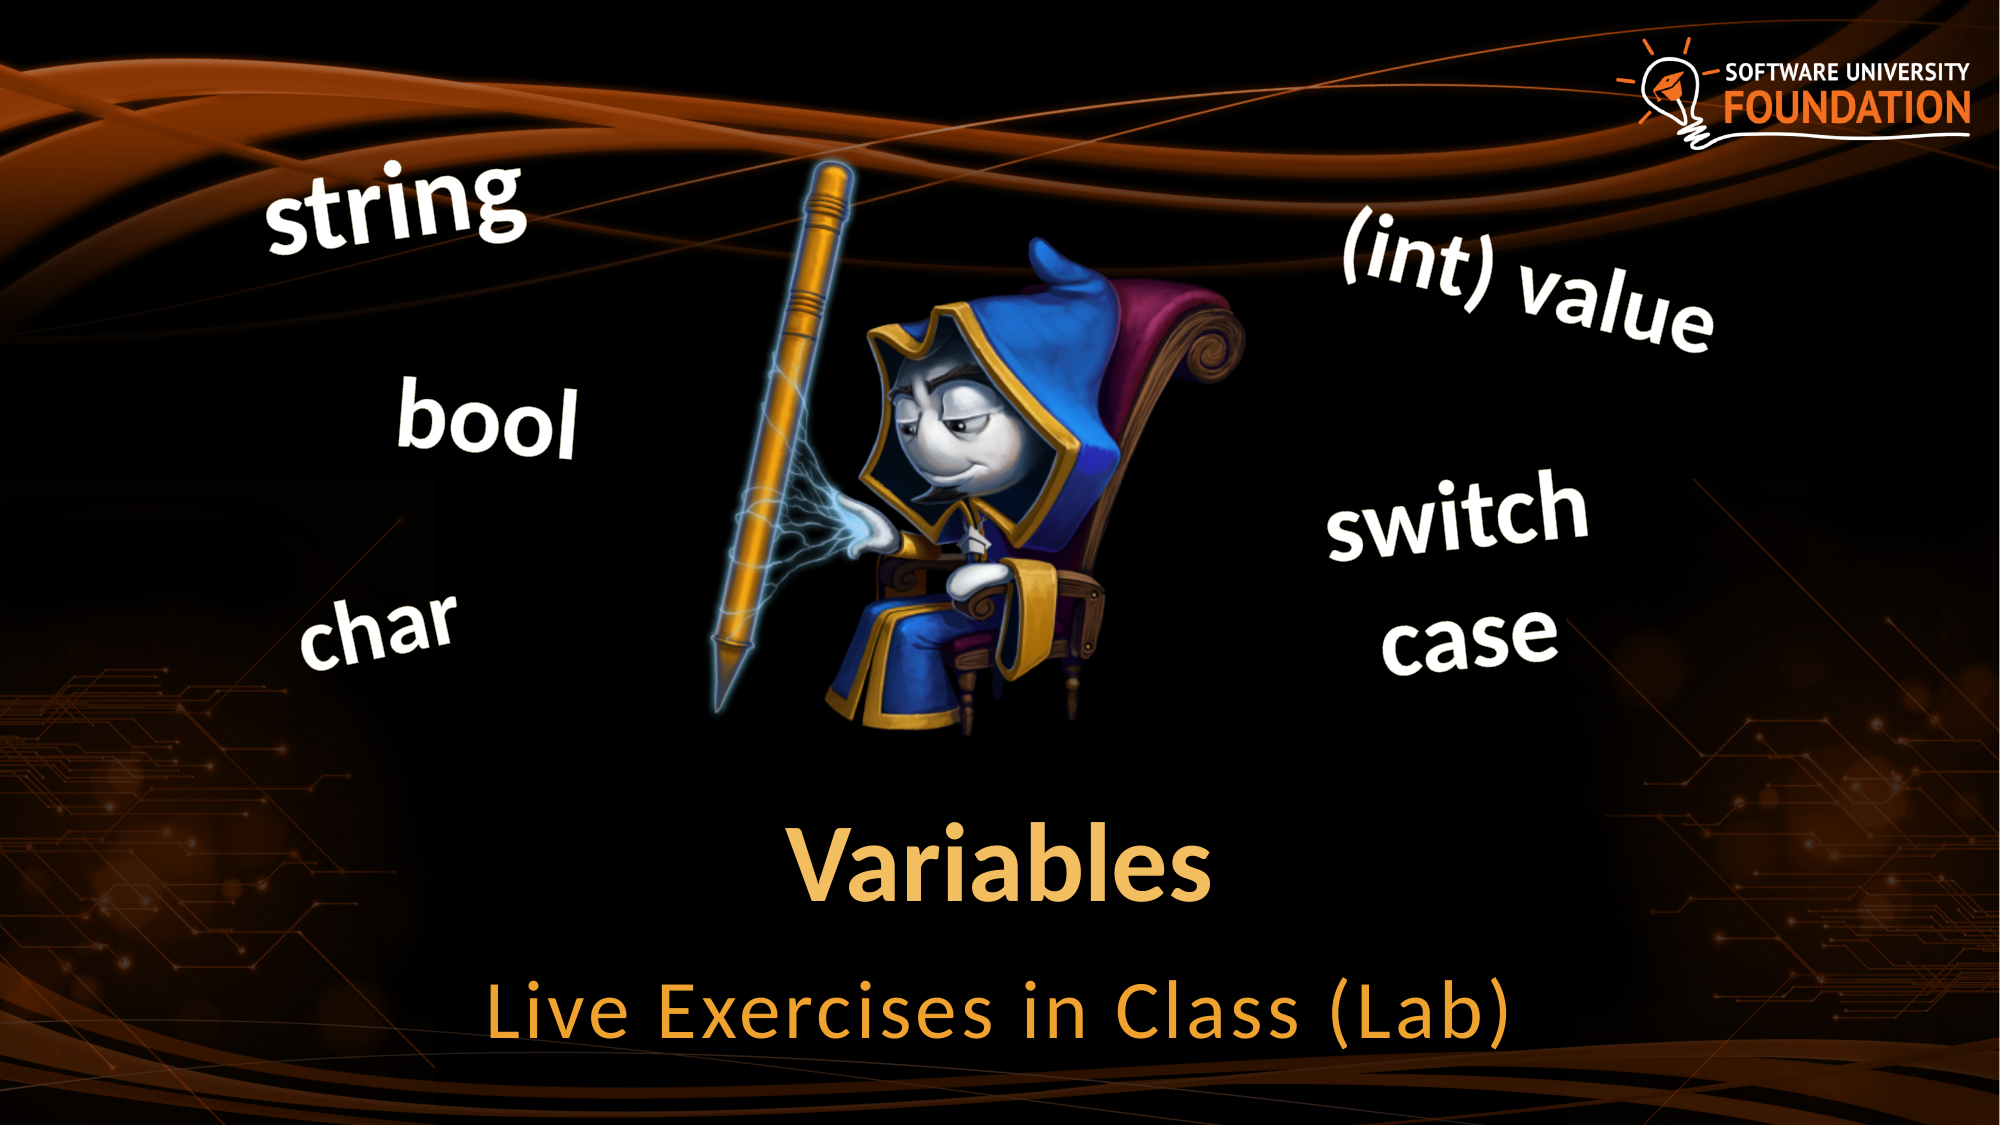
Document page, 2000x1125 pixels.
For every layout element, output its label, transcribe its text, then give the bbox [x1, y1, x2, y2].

title Variables [149, 796, 1850, 932]
text_box char [269, 539, 486, 702]
text_box switch case [1301, 426, 1624, 711]
text_box bool [375, 337, 601, 489]
list Live Exercises in Class (Lab) [149, 944, 1850, 1063]
text_box (int) value [1314, 167, 1748, 386]
text_box string [236, 99, 548, 289]
picture [0, 0, 2000, 1125]
